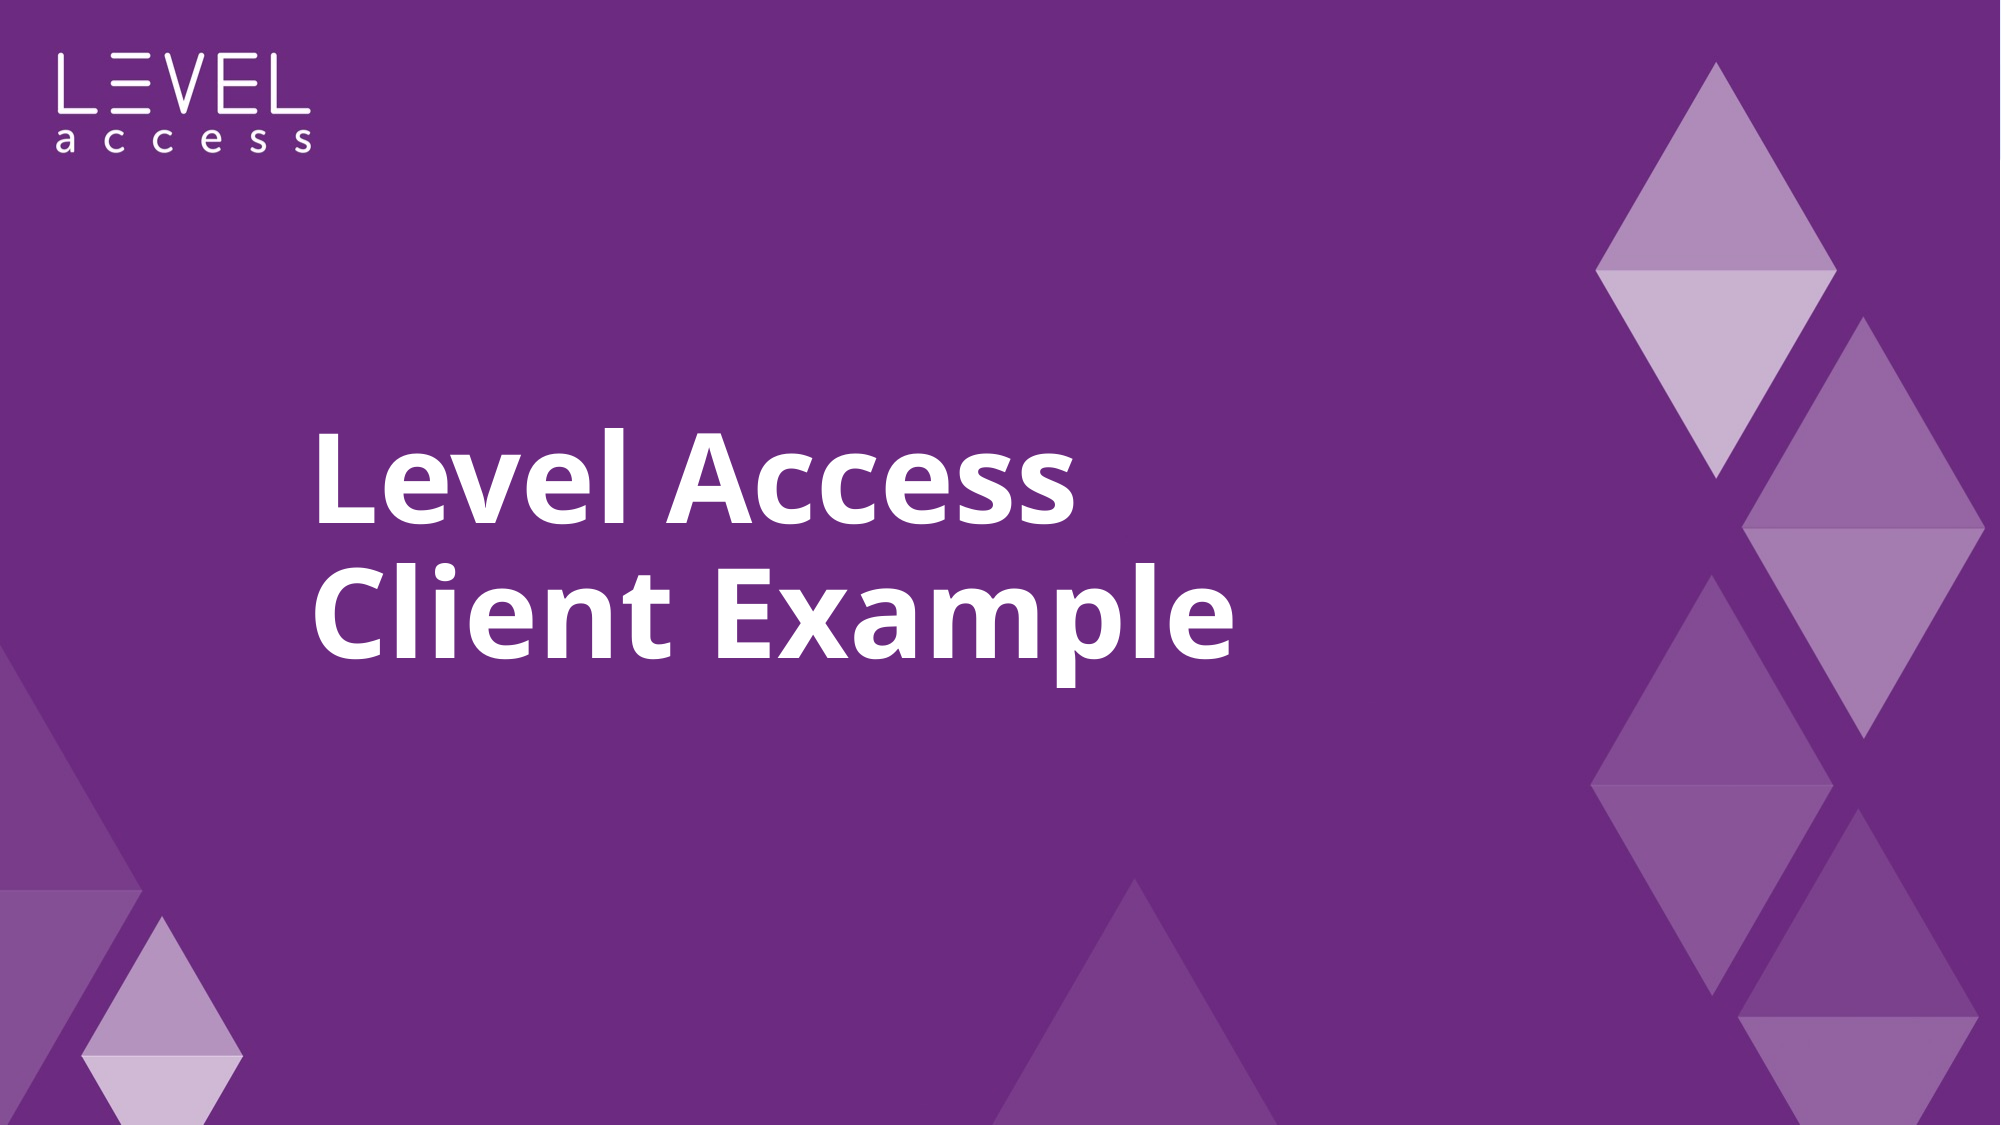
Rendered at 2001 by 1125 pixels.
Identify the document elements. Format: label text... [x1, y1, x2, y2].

picture [0, 0, 2001, 1125]
title Level Access Client Example [293, 206, 1439, 694]
